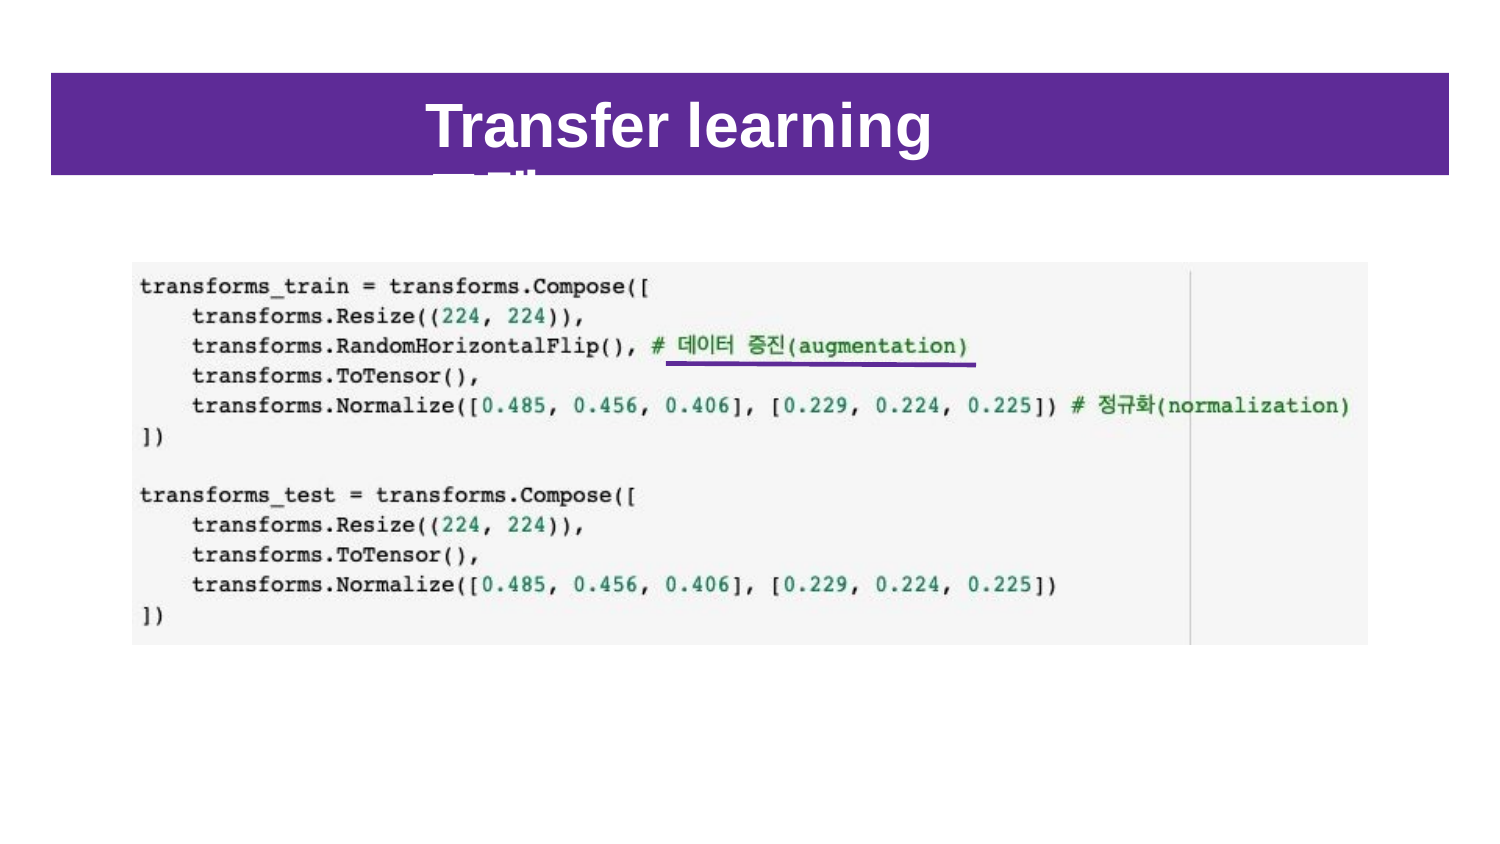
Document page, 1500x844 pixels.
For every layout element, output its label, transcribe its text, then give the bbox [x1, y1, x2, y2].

text_box [132, 262, 1368, 645]
title Transfer learning 모델 [422, 82, 1078, 235]
